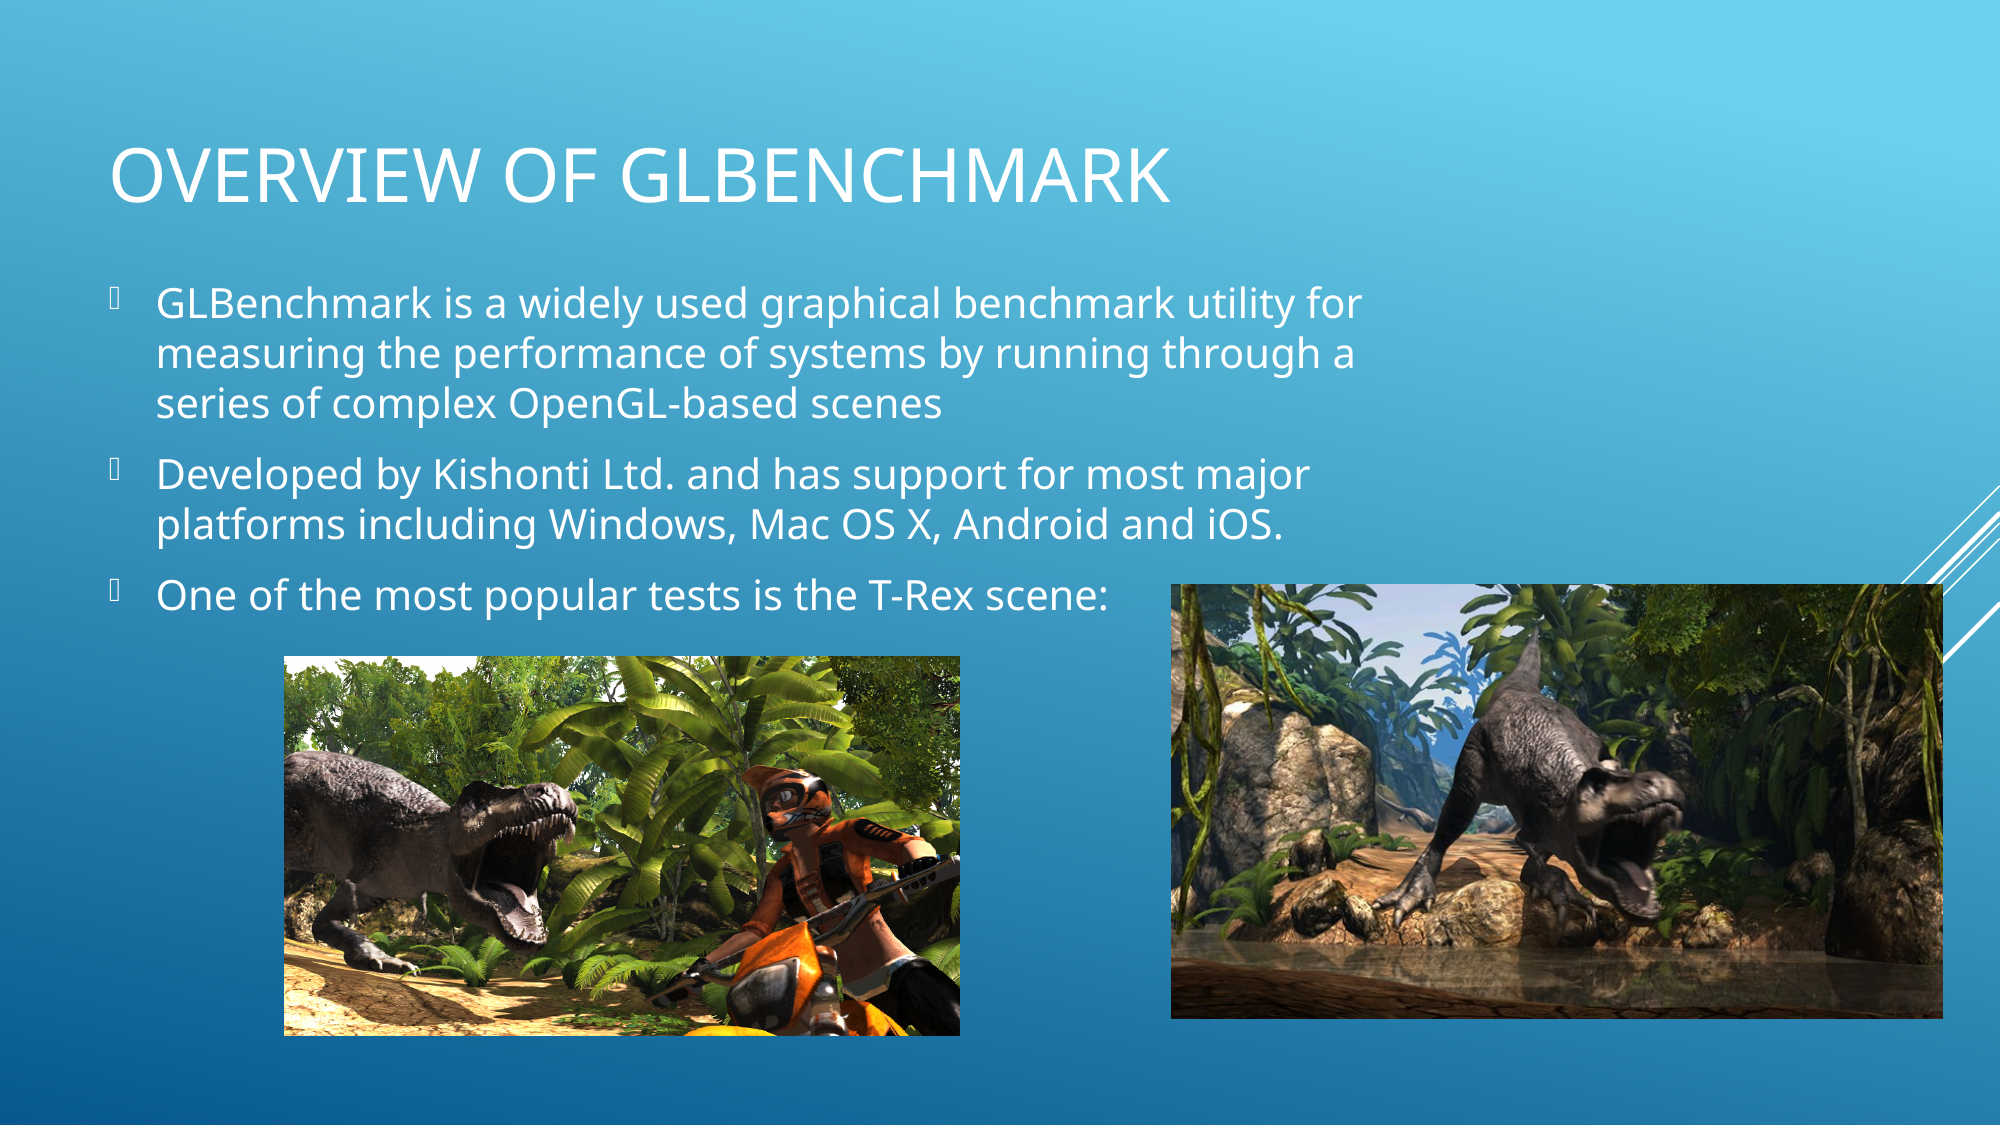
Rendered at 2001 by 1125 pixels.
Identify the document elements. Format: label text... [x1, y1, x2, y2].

title Overview of Glbenchmark [93, 49, 1494, 239]
list GLBenchmark is a widely used graphical benchmark utility for measuring the performance of systems by running through a series of complex OpenGL-based scenes Developed by Kishonti Ltd. and has support for most major platforms including Windows, Mac OS X, Android and iOS. One of the most popular tests is the T-Rex scene: [93, 239, 1494, 656]
picture [284, 656, 960, 1036]
picture [1170, 584, 1944, 1019]
